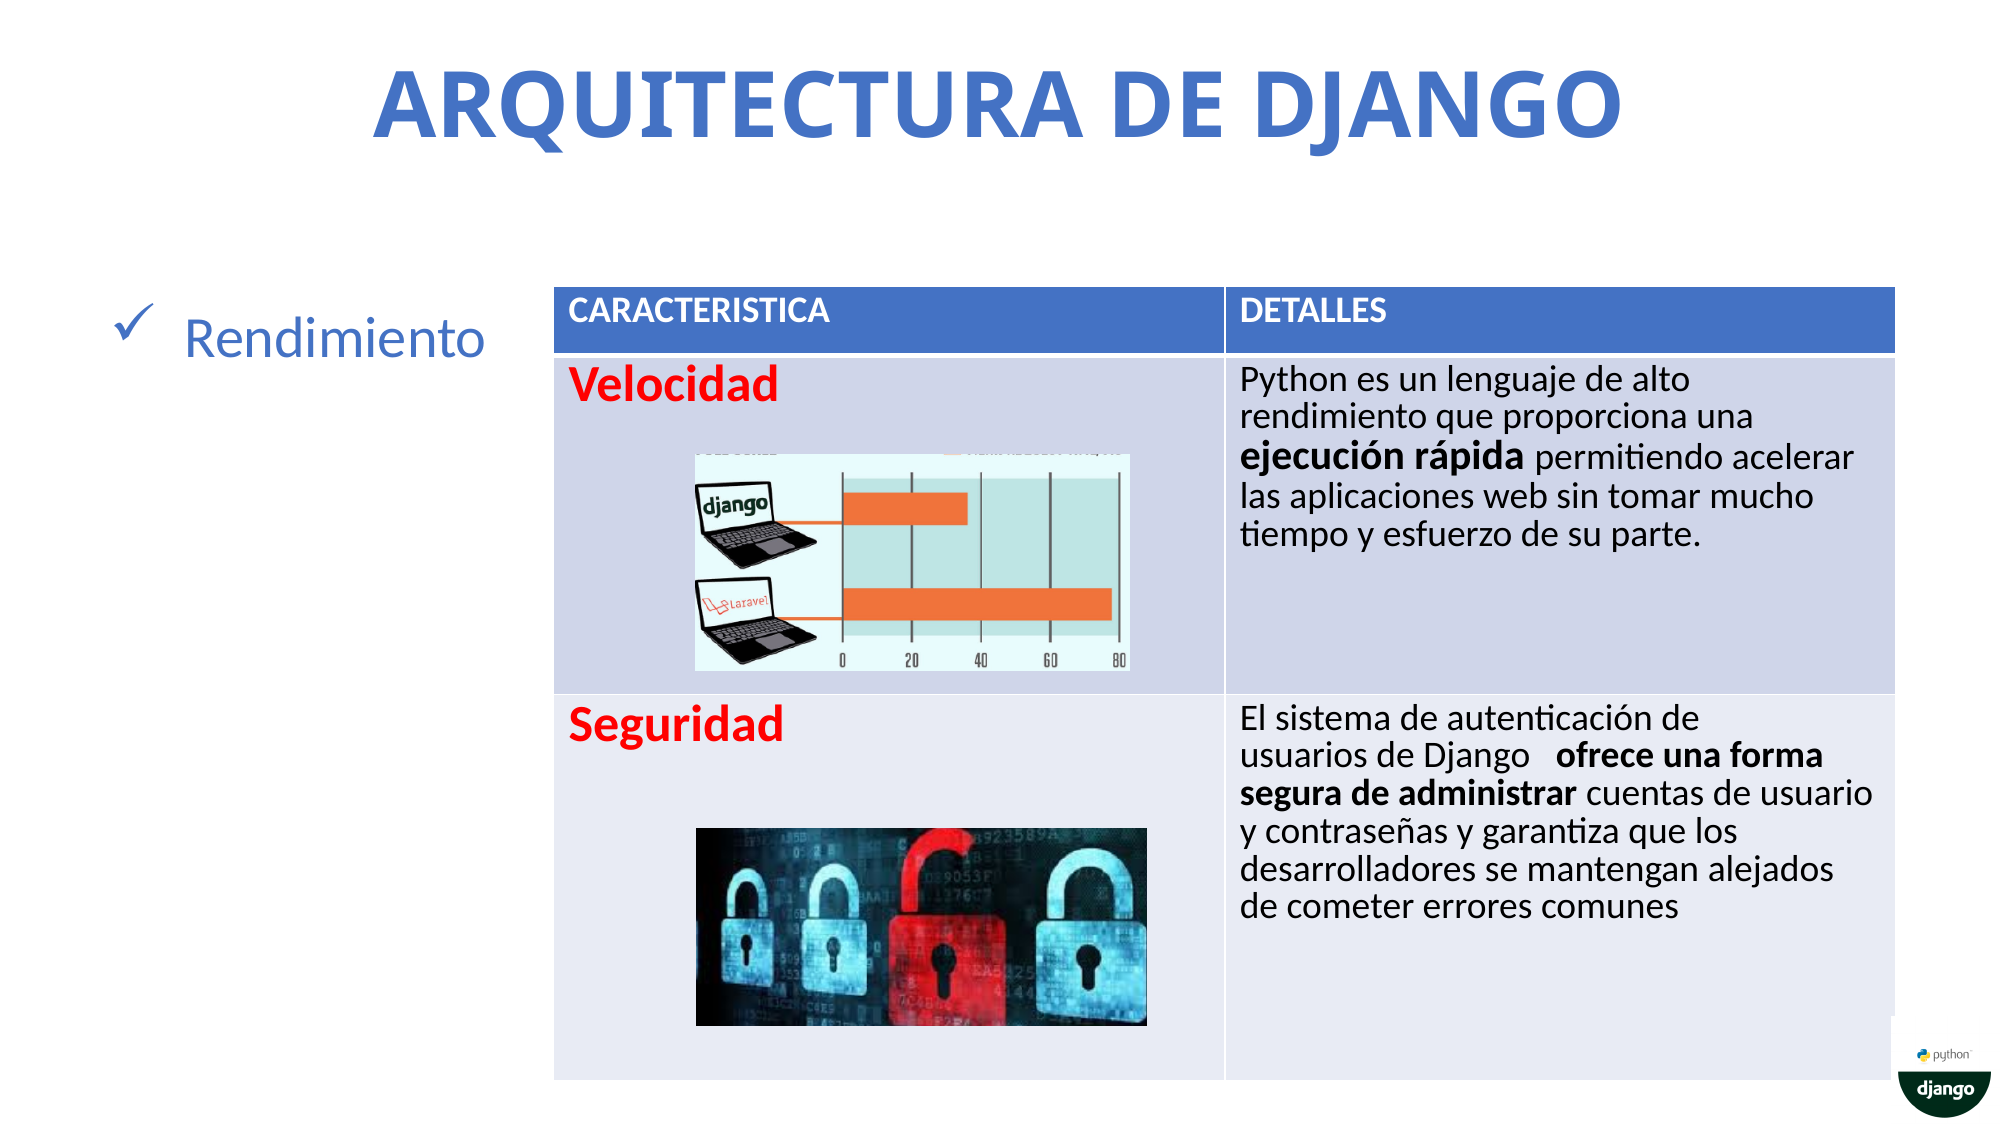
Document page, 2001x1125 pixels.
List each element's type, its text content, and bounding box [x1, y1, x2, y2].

table_cell Python es un lenguaje de alto rendimiento que proporciona una ejecución rápida permitiendo acelerar las aplicaciones web sin tomar mucho tiempo y esfuerzo de su parte. [1226, 358, 1895, 694]
picture [695, 454, 1130, 671]
table_header DETALLES [1226, 287, 1895, 353]
table_cell El sistema de autenticación de usuarios de Django ofrece una forma segura de administrar cuentas de usuario y contraseñas y garantiza que los desarrolladores se mantengan alejados de cometer errores comunes [1226, 695, 1895, 1080]
table_cell Velocidad [554, 358, 1224, 694]
picture [1891, 1016, 2001, 1124]
picture [696, 828, 1147, 1026]
list Rendimiento [94, 299, 553, 1014]
table_cell Seguridad [554, 695, 1224, 1080]
table_header CARACTERISTICA [554, 287, 1224, 353]
title ARQUITECTURA DE DJANGO [137, 0, 1863, 217]
